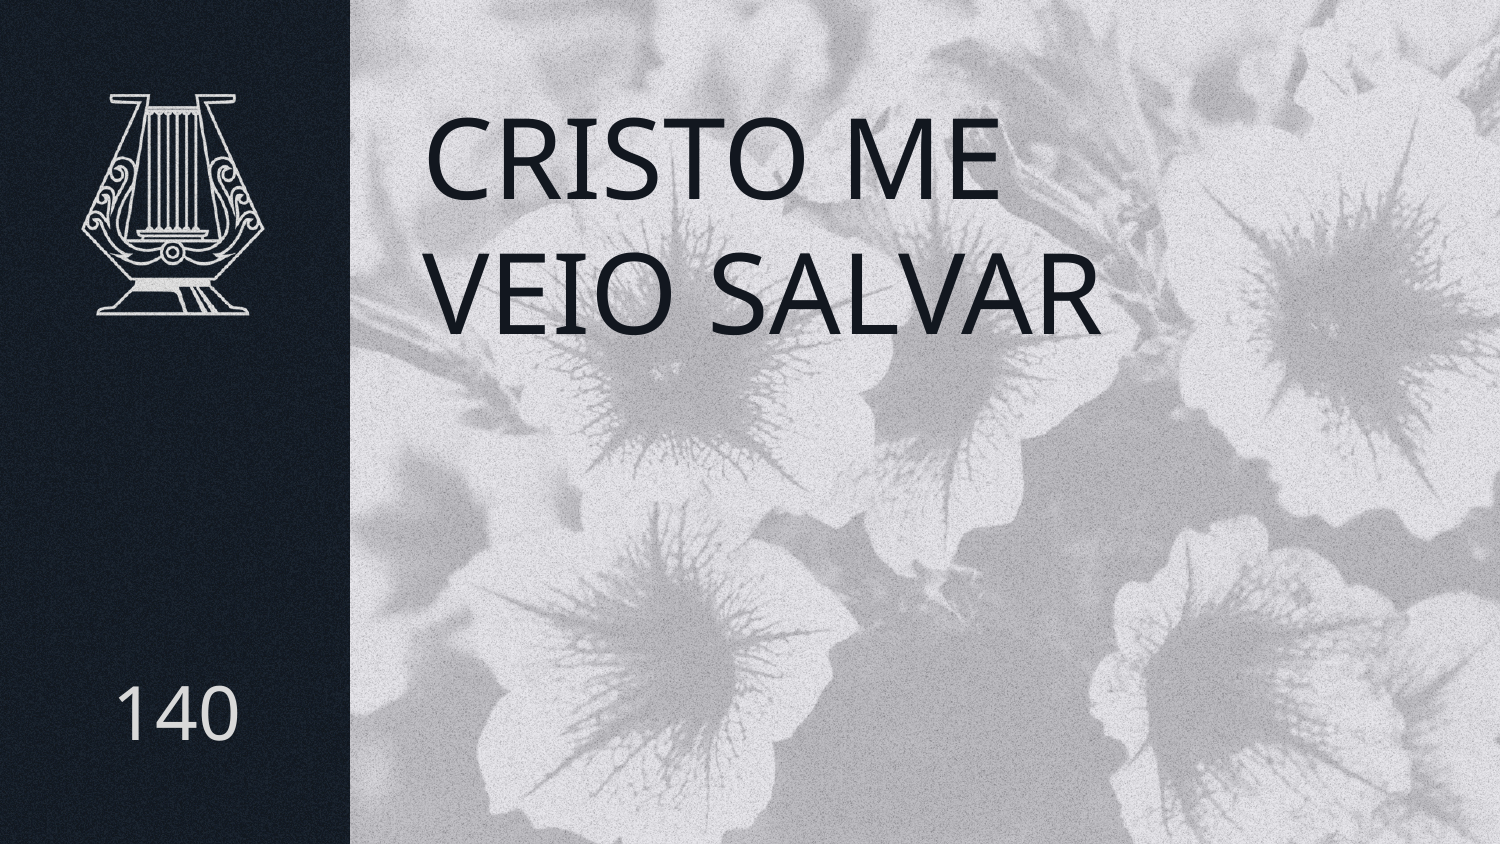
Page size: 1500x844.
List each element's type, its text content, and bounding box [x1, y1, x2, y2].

title CRISTO ME VEIO SALVAR [407, 79, 1447, 777]
list 140 [76, 658, 278, 765]
picture [0, 0, 1500, 844]
